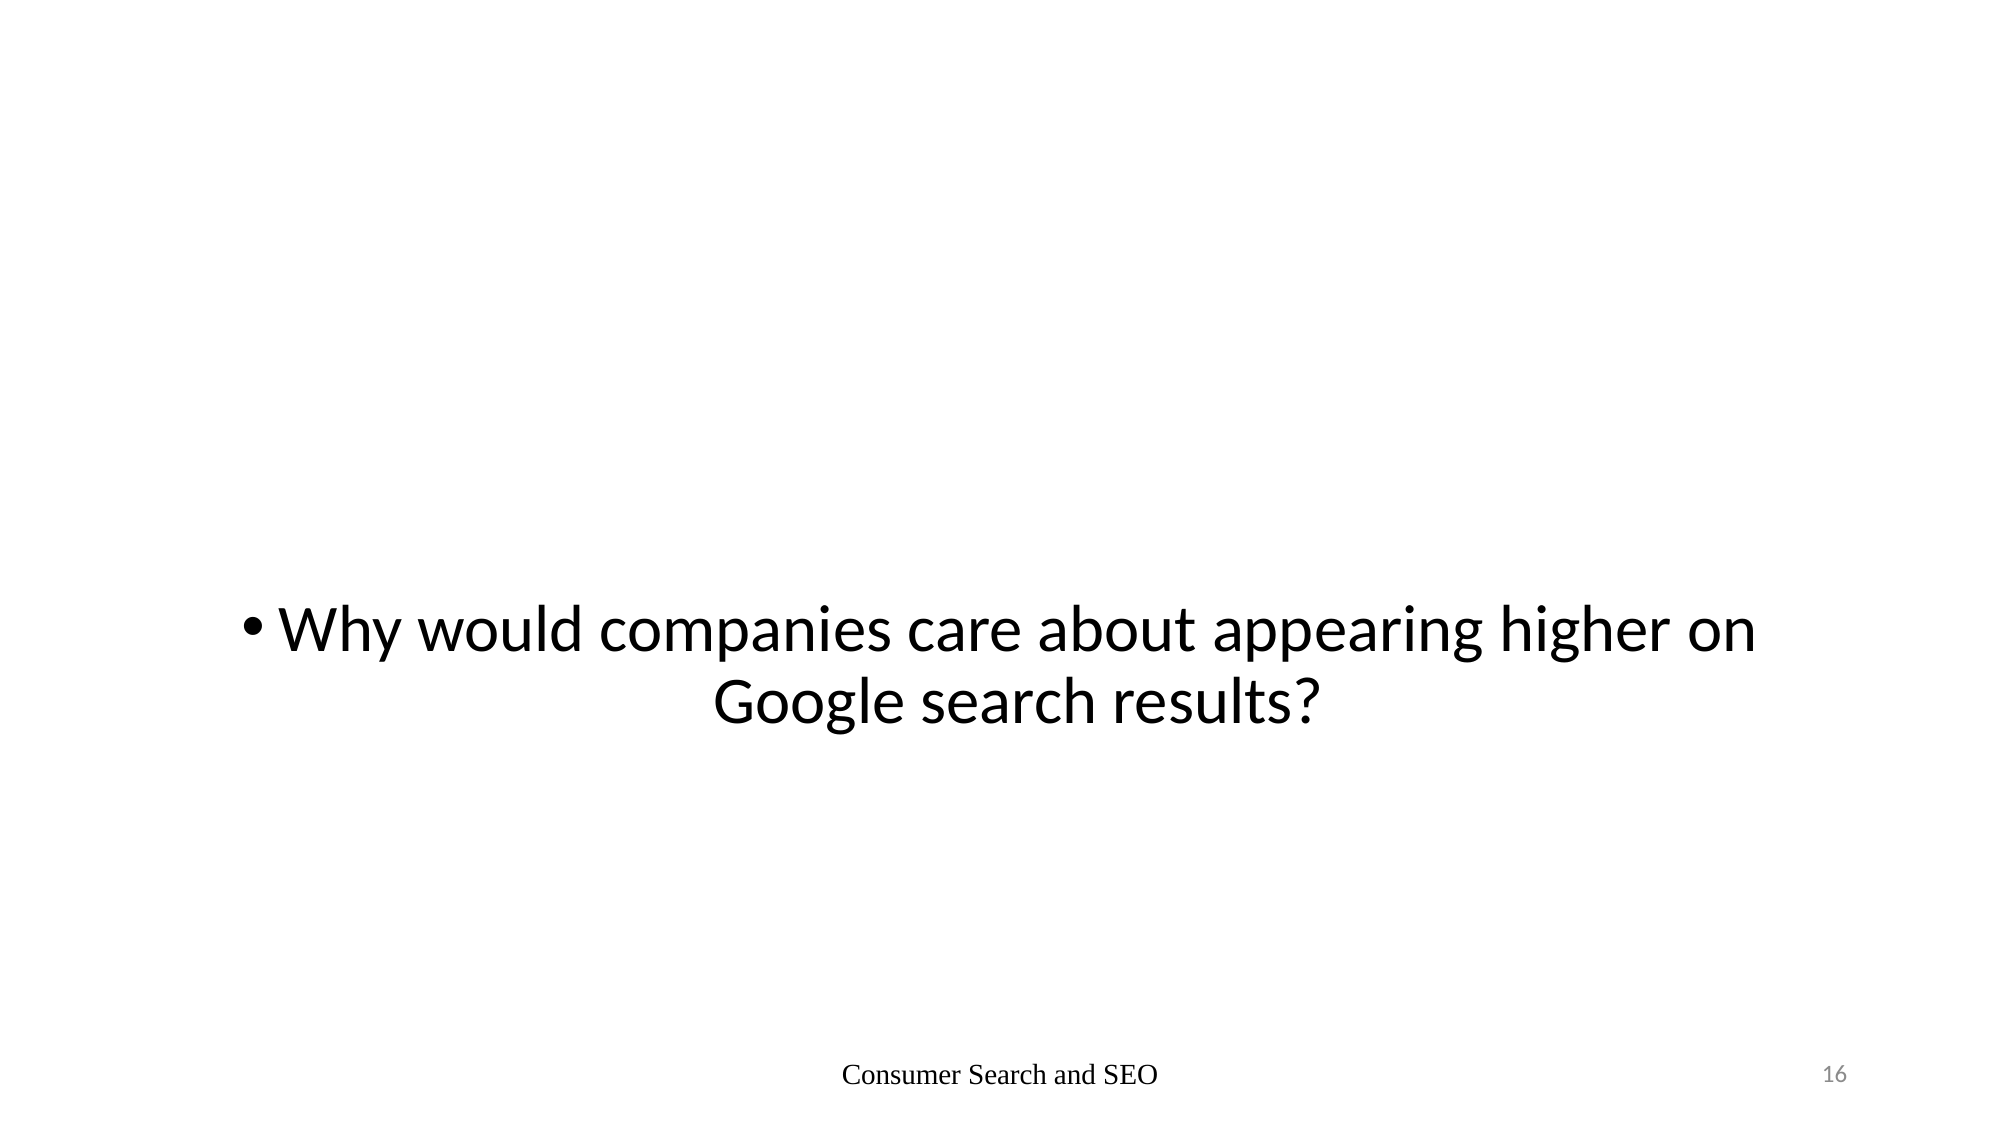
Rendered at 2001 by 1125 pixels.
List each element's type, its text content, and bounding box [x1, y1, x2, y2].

slide_number 16 [1412, 1042, 1863, 1103]
footer Consumer Search and SEO [662, 1042, 1338, 1103]
list Why would companies care about appearing higher on Google search results? [137, 299, 1863, 1014]
